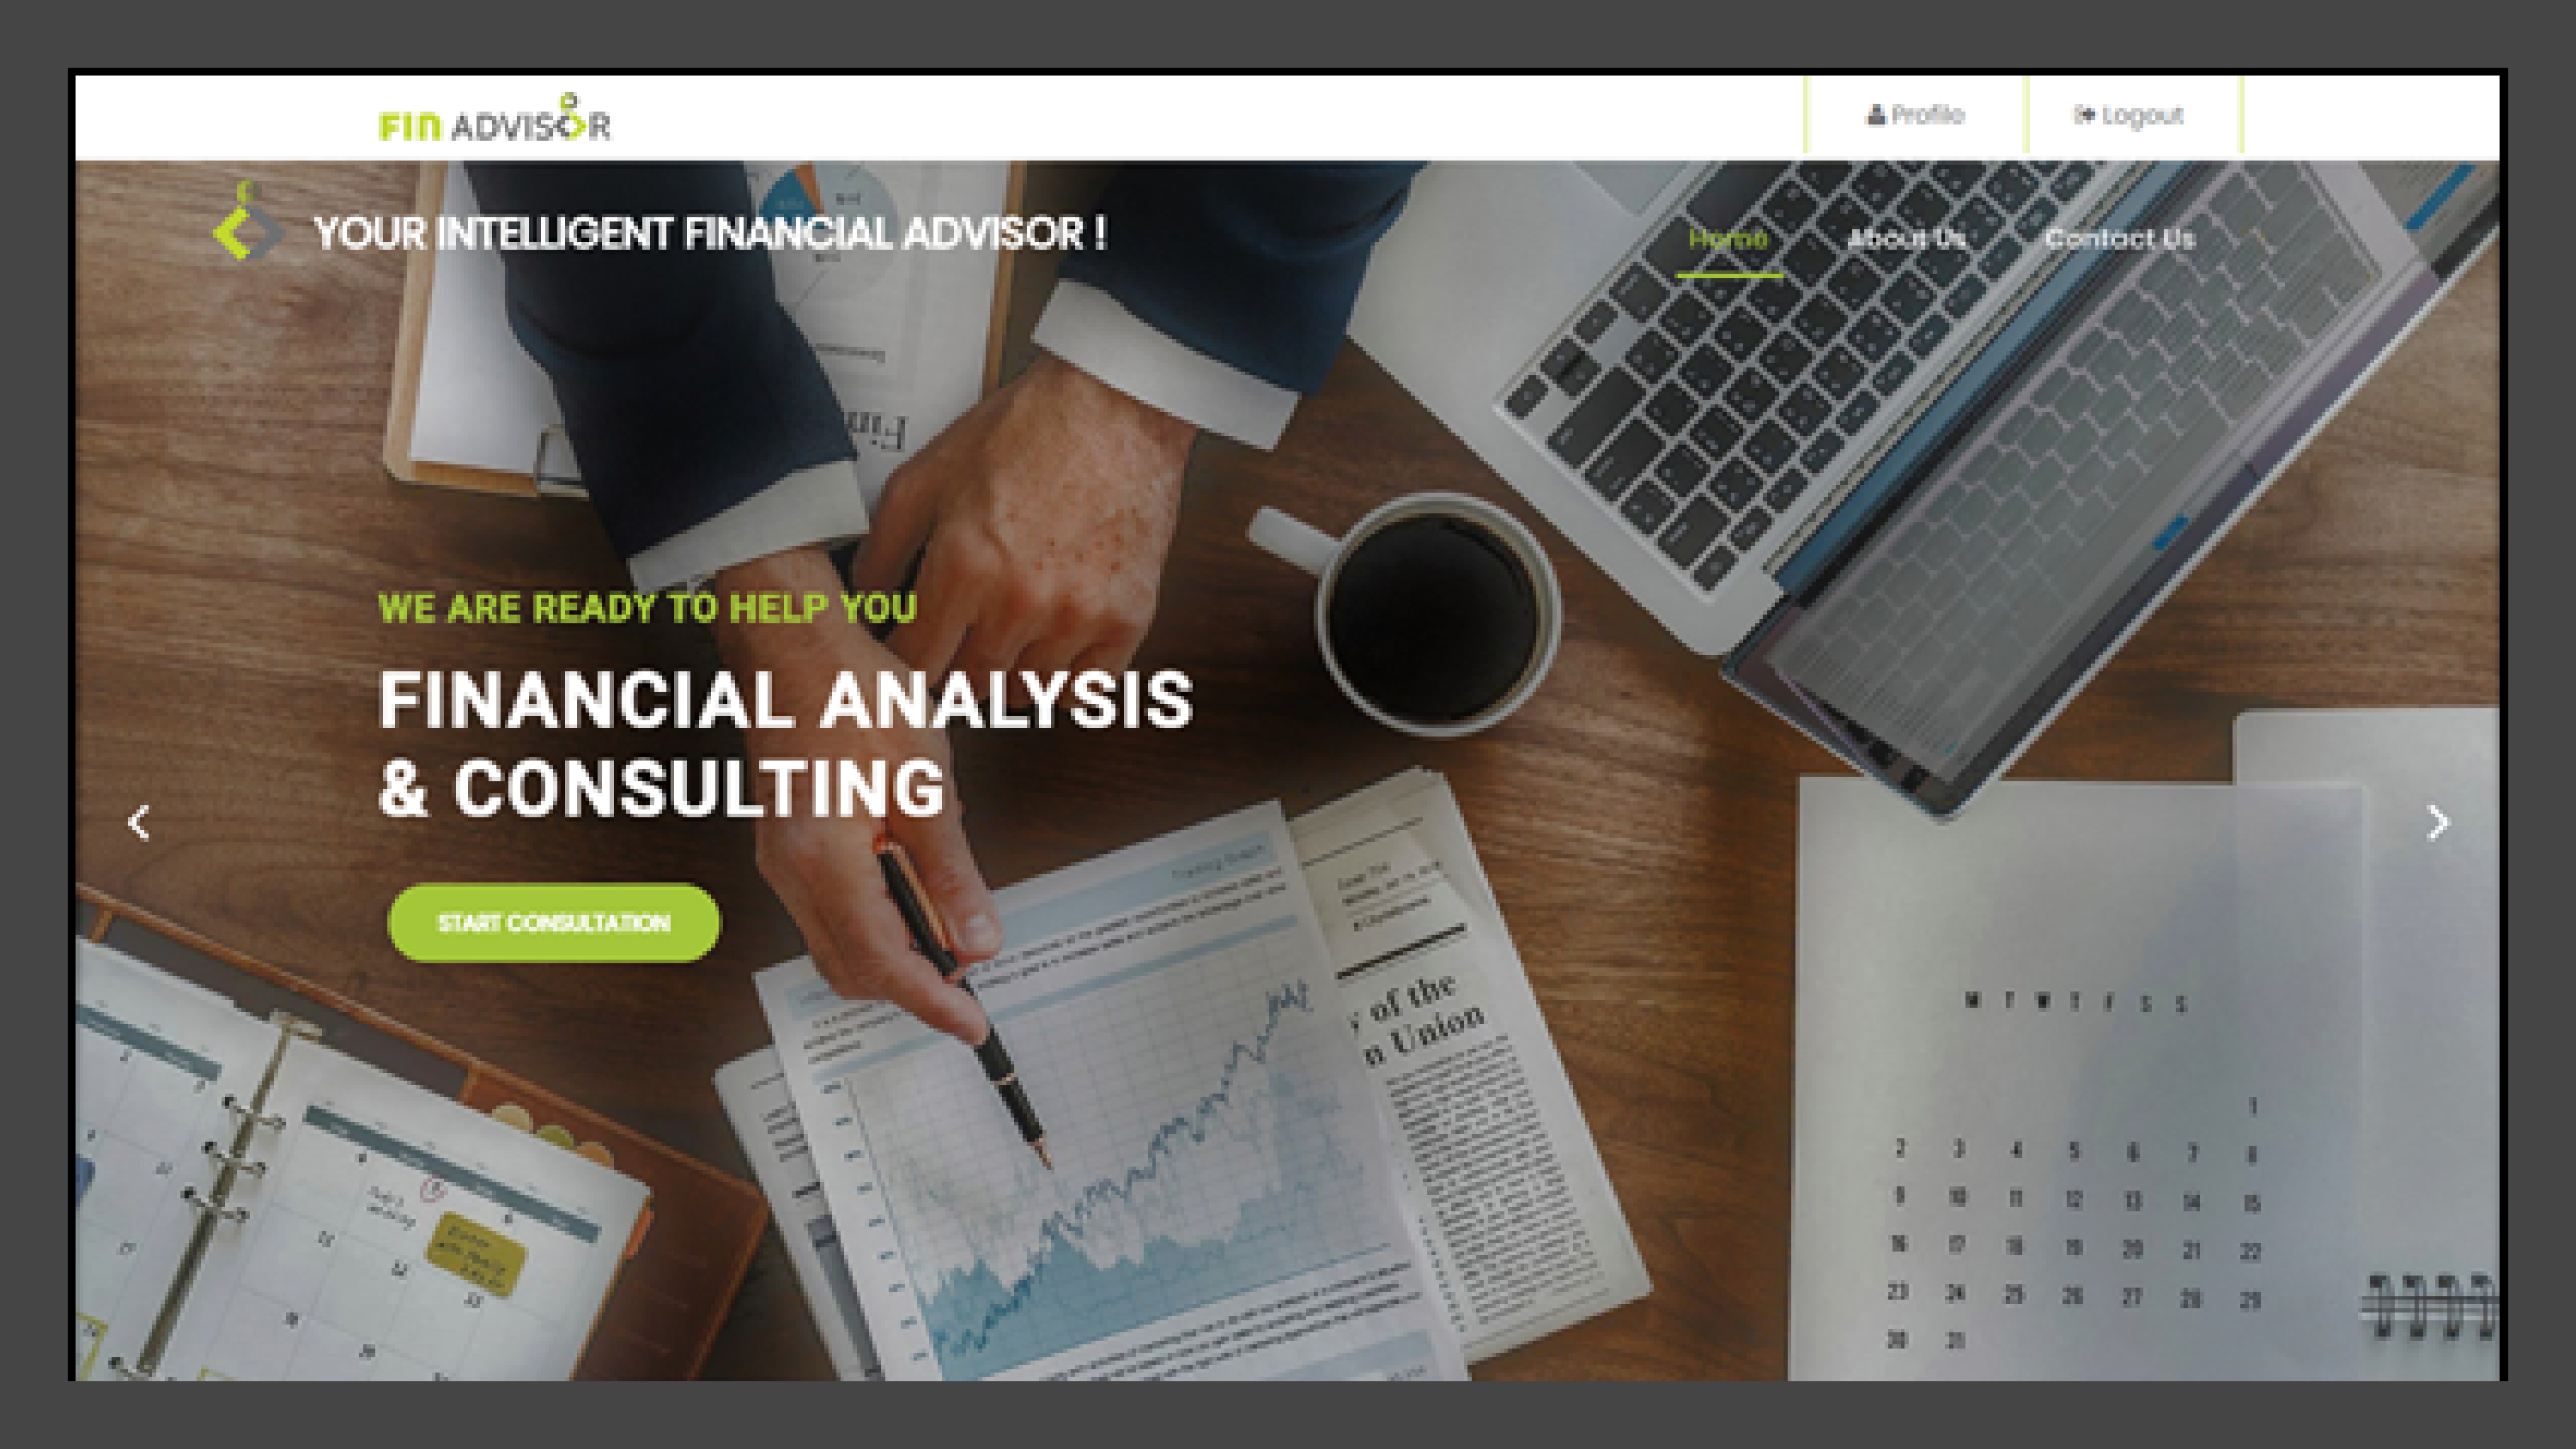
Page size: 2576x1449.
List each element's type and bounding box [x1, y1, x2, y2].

picture [68, 68, 2508, 1381]
